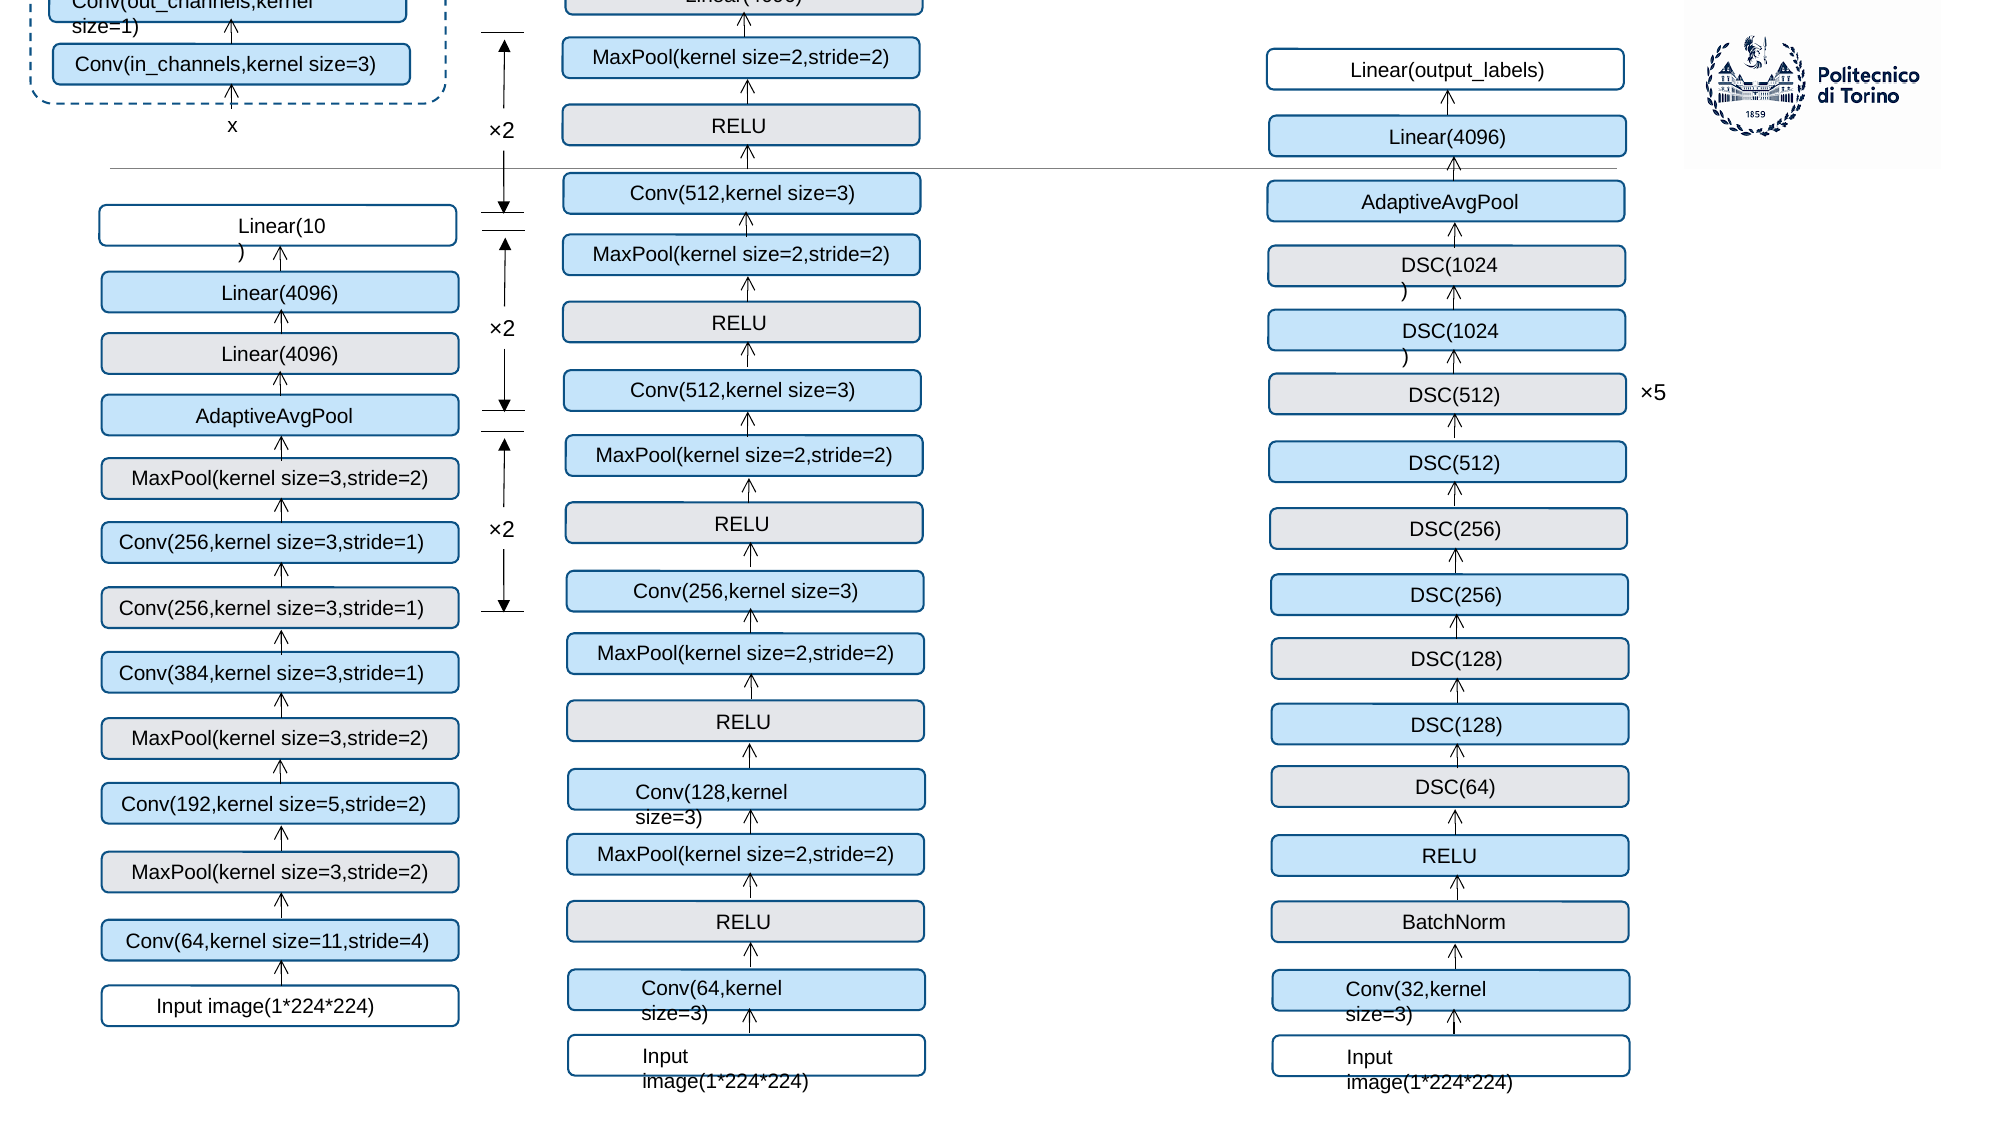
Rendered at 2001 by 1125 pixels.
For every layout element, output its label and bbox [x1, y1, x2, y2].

text_box [30, 0, 446, 145]
text_box [1266, 48, 1686, 1077]
text_box [473, 0, 925, 1077]
text_box [99, 204, 459, 1027]
picture [1617, 0, 2000, 169]
